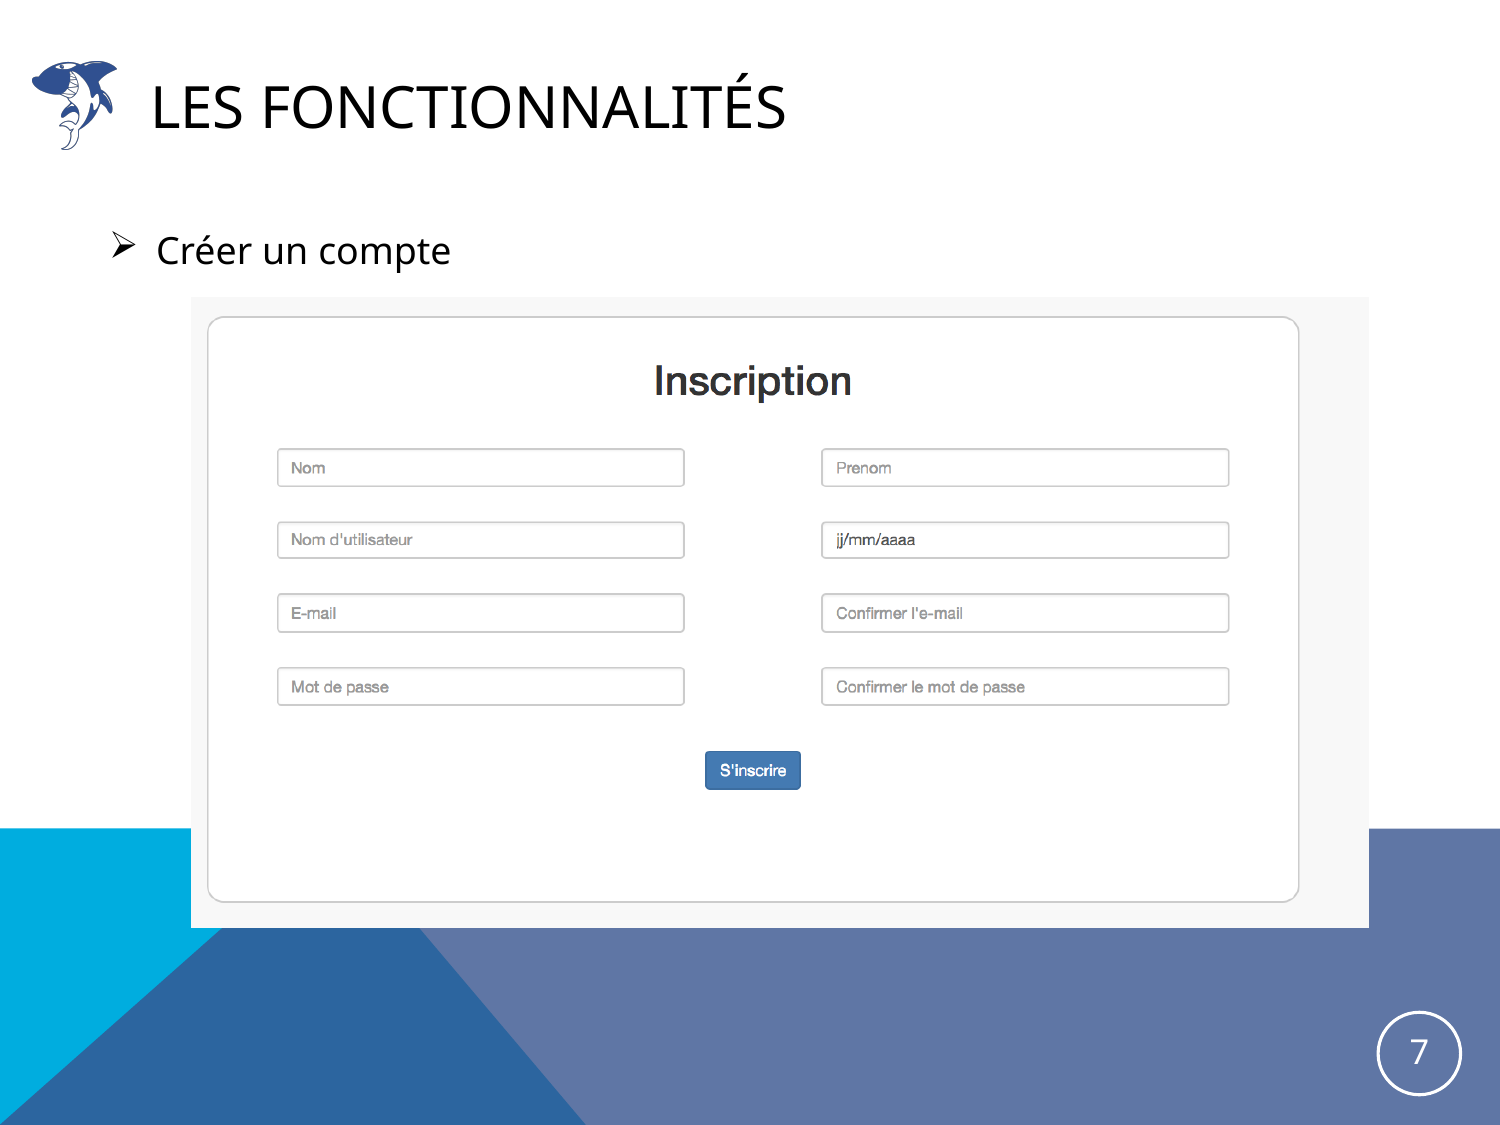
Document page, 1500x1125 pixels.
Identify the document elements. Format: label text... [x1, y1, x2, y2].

slide_number 7 [1376, 1010, 1463, 1097]
text_box Créer un compte [94, 220, 1410, 415]
picture [191, 297, 1369, 928]
title LES FONCTIONNALITÉS [135, 60, 1369, 150]
picture [30, 61, 120, 151]
